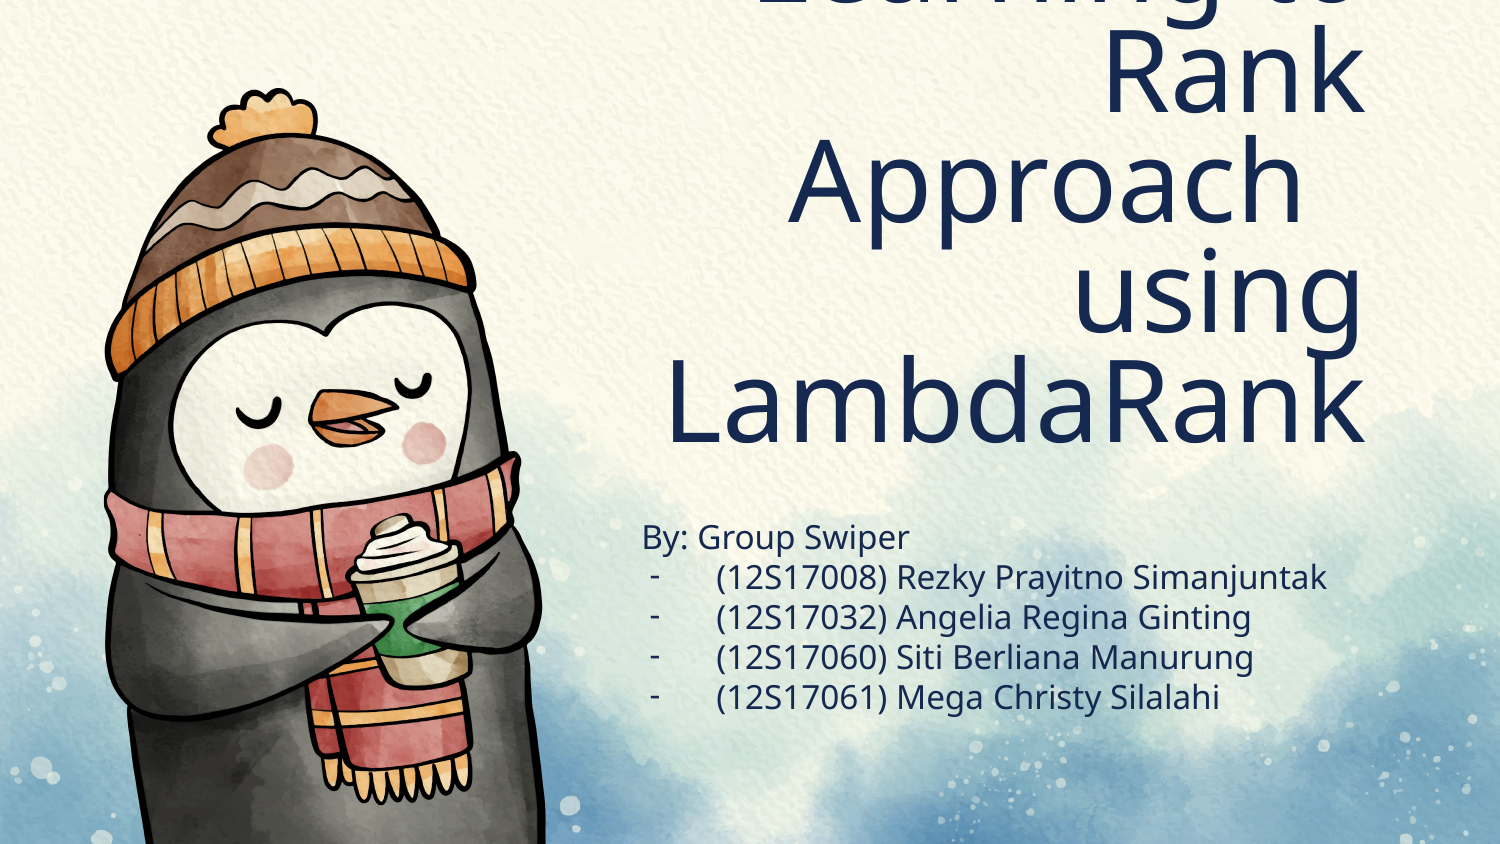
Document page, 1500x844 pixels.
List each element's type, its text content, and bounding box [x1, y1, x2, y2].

title Pairwise Learning to Rank Approach using LambdaRank [601, 142, 1382, 480]
subtitle By: Group Swiper (12S17008) Rezky Prayitno Simanjuntak (12S17032) Angelia Regina Ginting (12S17060) Siti Berliana Manurung (12S17061) Mega Christy Silalahi [626, 491, 1407, 756]
picture [0, 0, 1500, 844]
